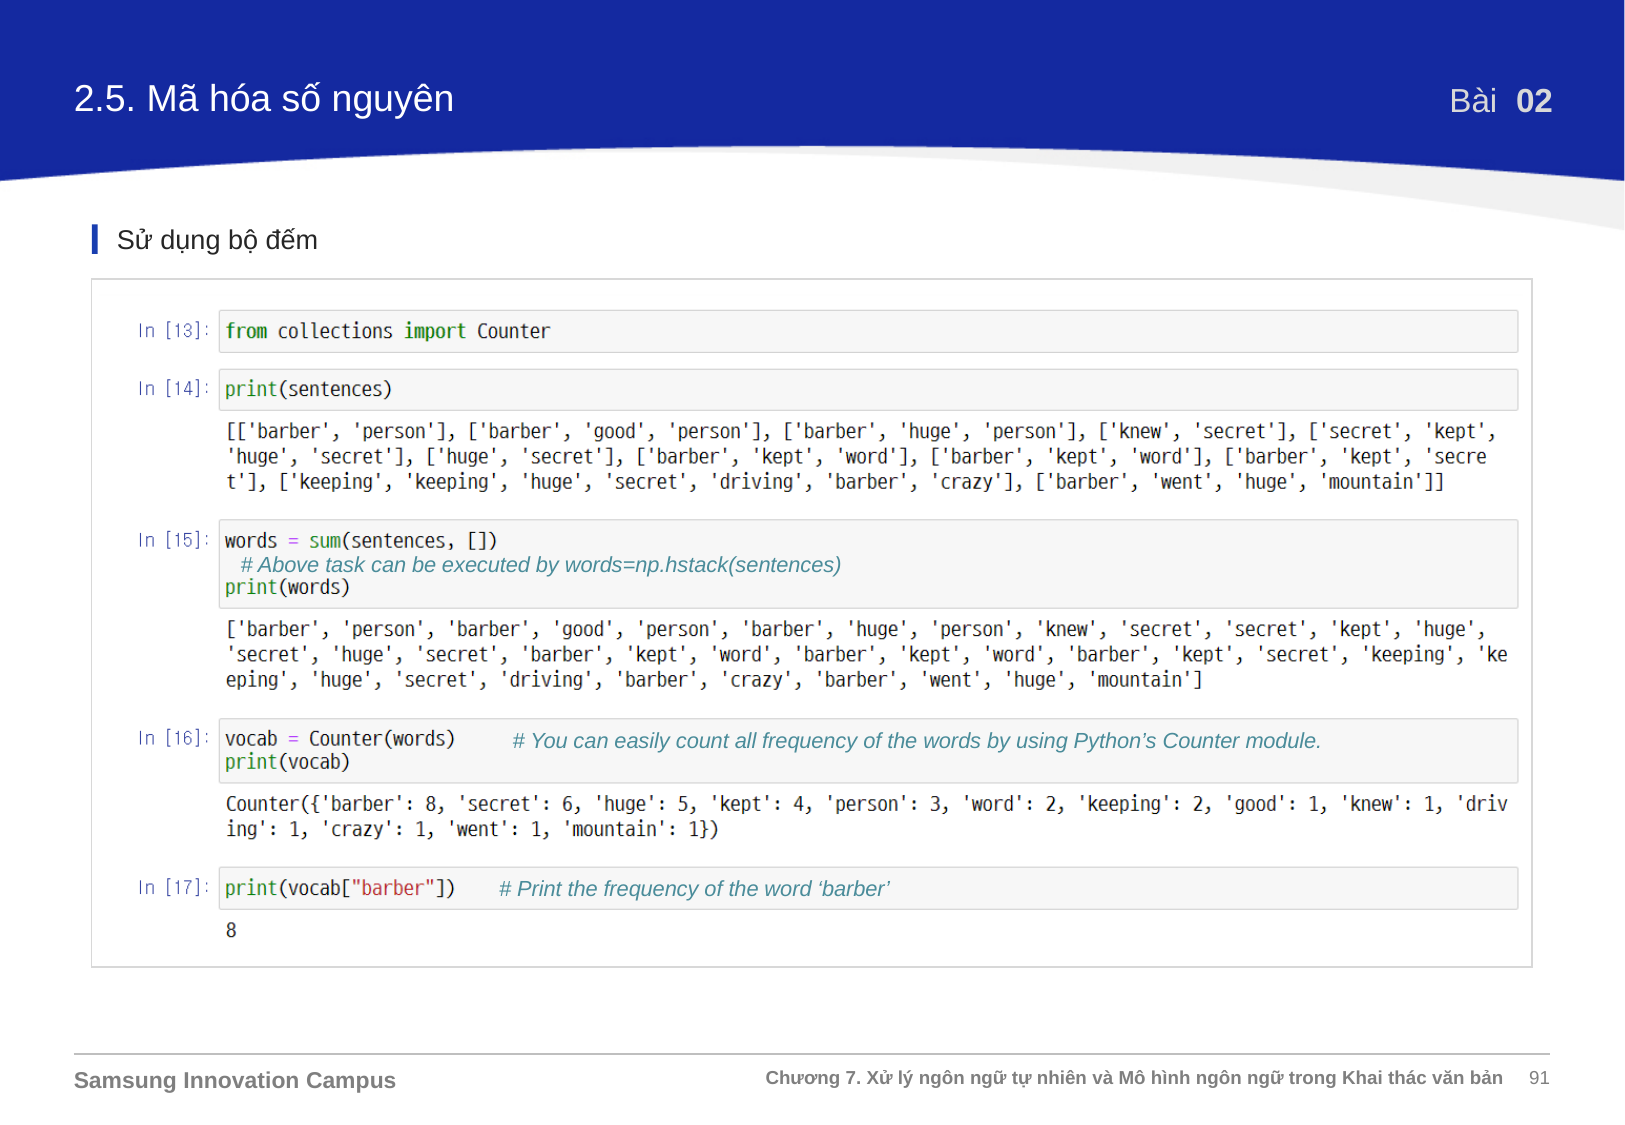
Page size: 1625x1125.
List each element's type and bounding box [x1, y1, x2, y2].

text_box [91, 222, 1533, 256]
picture [0, 0, 1625, 1125]
text_box [91, 278, 1533, 968]
text_box [73, 73, 1554, 120]
